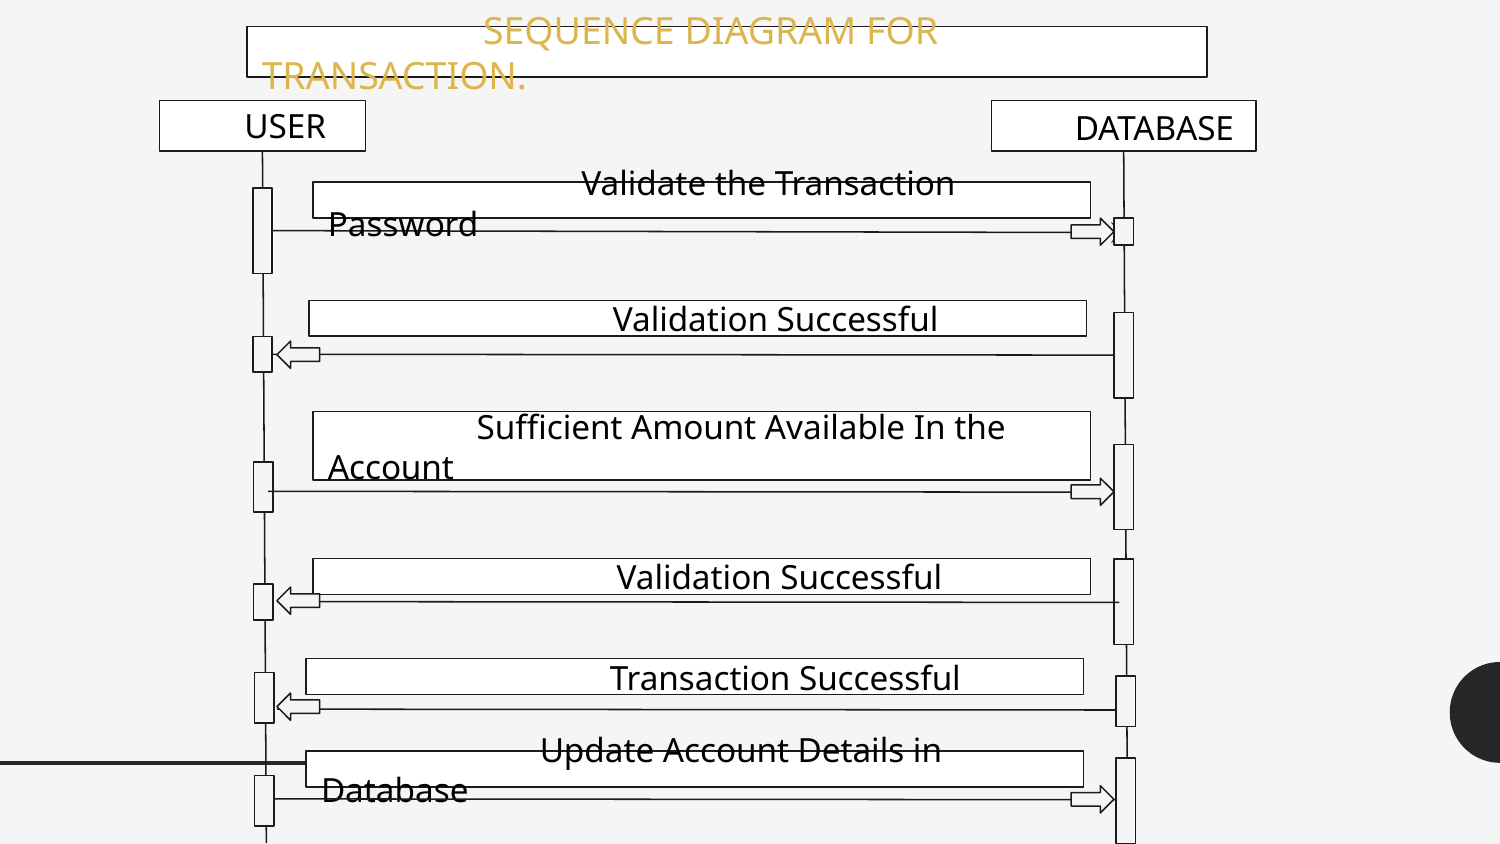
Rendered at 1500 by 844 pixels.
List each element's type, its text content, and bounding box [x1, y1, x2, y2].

text_box [1114, 218, 1123, 230]
text_box [279, 603, 320, 615]
text_box USER [159, 100, 366, 151]
text_box [267, 187, 273, 274]
text_box [280, 710, 320, 721]
text_box [1128, 676, 1136, 727]
text_box [267, 584, 274, 620]
text_box [1114, 444, 1123, 530]
text_box [1114, 233, 1123, 246]
text_box [1114, 312, 1123, 398]
text_box [1128, 312, 1134, 398]
text_box [1128, 218, 1134, 246]
text_box [1115, 758, 1136, 844]
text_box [1123, 233, 1128, 840]
text_box Validate the Transaction Password [312, 182, 1091, 219]
text_box [1071, 233, 1113, 246]
text_box SEQUENCE DIAGRAM FOR TRANSACTION. [246, 26, 1208, 78]
text_box [254, 672, 262, 724]
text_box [1123, 150, 1128, 230]
text_box [276, 693, 320, 709]
text_box [278, 356, 320, 369]
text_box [262, 150, 267, 844]
text_box [253, 584, 262, 620]
text_box [252, 187, 262, 274]
text_box [267, 461, 274, 513]
text_box [1071, 800, 1114, 813]
text_box [1128, 444, 1134, 530]
text_box Validation Successful [309, 300, 1087, 337]
text_box [1114, 559, 1123, 645]
text_box [253, 461, 262, 513]
text_box Transaction Successful [306, 658, 1084, 695]
text_box [277, 341, 320, 354]
text_box DATABASE [991, 100, 1256, 151]
text_box Validation Successful [312, 558, 1091, 595]
text_box [1071, 218, 1113, 230]
text_box [1128, 559, 1134, 645]
text_box [267, 775, 275, 827]
text_box Sufficient Amount Available In the Account [312, 411, 1091, 481]
text_box [267, 336, 273, 373]
text_box [1071, 785, 1113, 798]
text_box [267, 672, 275, 724]
text_box [254, 775, 262, 827]
text_box [276, 587, 320, 601]
text_box Update Account Details in Database [306, 750, 1084, 787]
text_box [1071, 478, 1114, 506]
text_box [252, 336, 262, 373]
text_box [1115, 676, 1123, 727]
